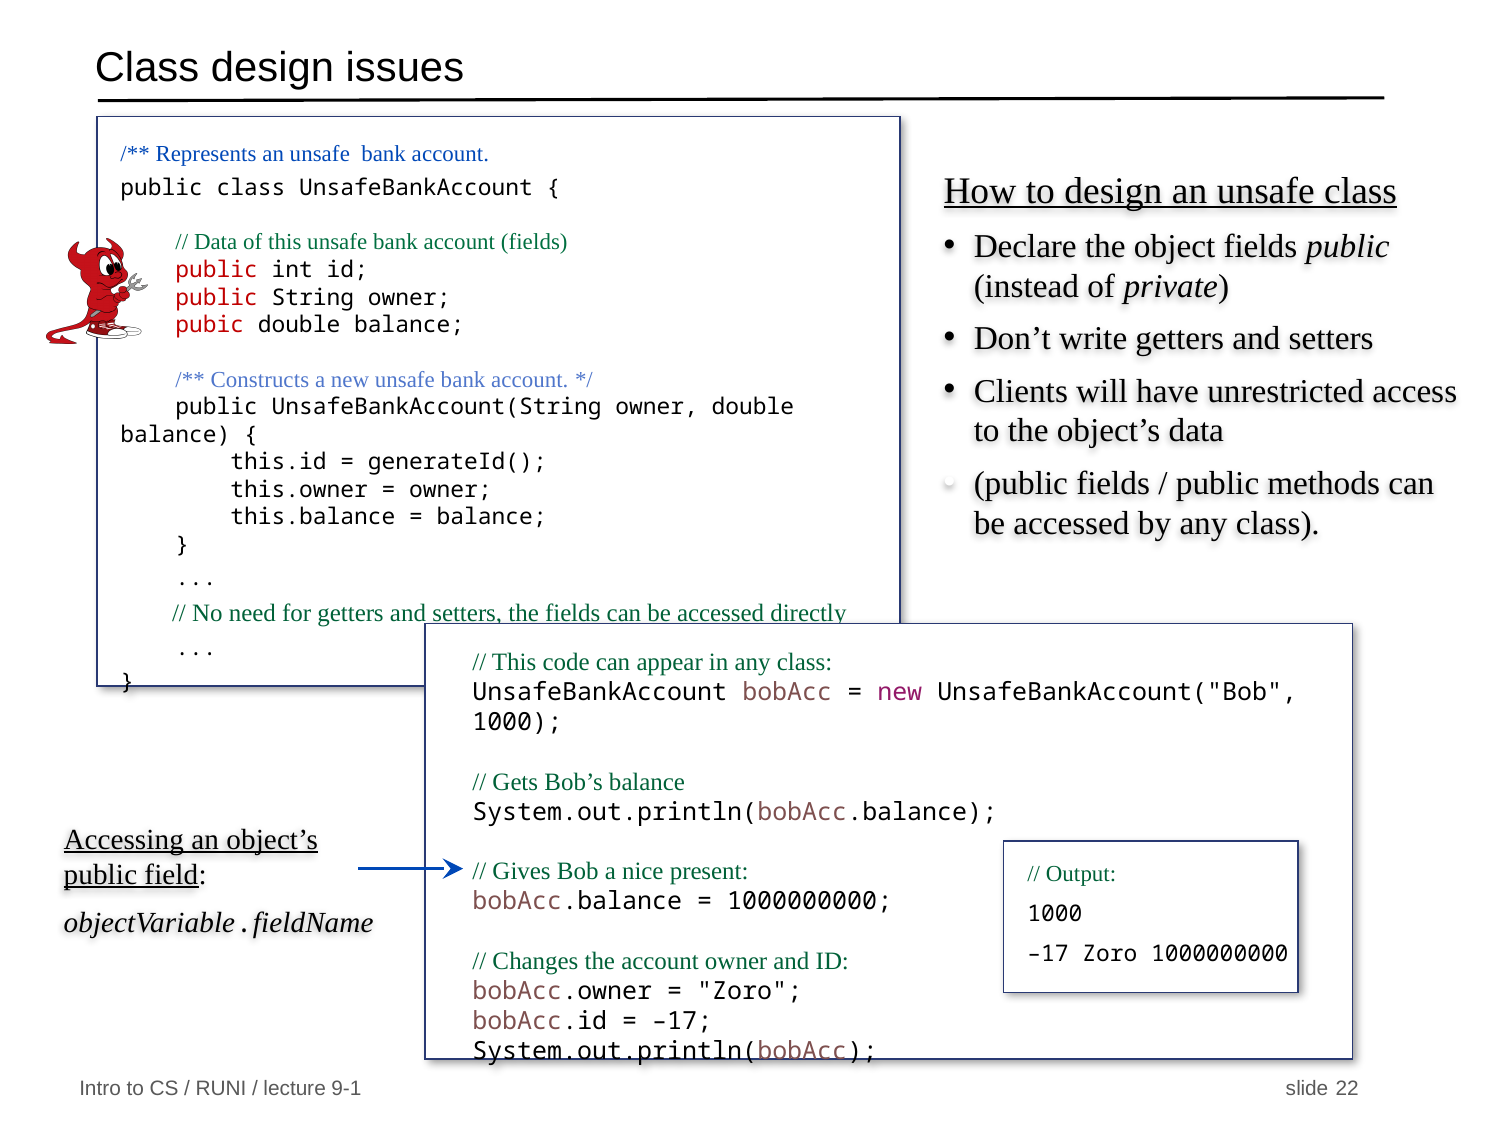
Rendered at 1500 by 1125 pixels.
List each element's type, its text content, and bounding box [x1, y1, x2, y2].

text_box Accessing an object’s public field: objectVariable.fieldName [45, 807, 401, 930]
text_box // This code can appear in any class: UnsafeBankAccount bobAcc = new UnsafeBankAccount("Bob", 1000); // Gets Bob’s balance System.out.println(bobAcc.balance); // Gives Bob a nice present: bobAcc.balance = 1000000000; // Changes the account owner and ID: bobAcc.owner = "Zoro"; bobAcc.id = –17; System.out.println(bobAcc); [424, 623, 1353, 1059]
text_box How to design an unsafe class Declare the object fields public (instead of private) Don’t write getters and setters Clients will have unrestricted access to the object’s data (public fields / public methods can be accessed by any class). [912, 150, 1477, 468]
text_box /** Represents an unsafe bank account. public class UnsafeBankAccount { // Data of this unsafe bank account (fields) public int id; public String owner; pubic double balance; /** Constructs a new unsafe bank account. */ public UnsafeBankAccount(String owner, double balance) { this.id = generateId(); this.owner = owner; this.balance = balance; } ... // No need for getters and setters, the fields can be accessed directly ... } [96, 116, 900, 686]
text_box // Output: 1000 –17 Zoro 1000000000 [1003, 841, 1299, 993]
picture [45, 237, 148, 345]
title Class design issues [79, 33, 1371, 109]
